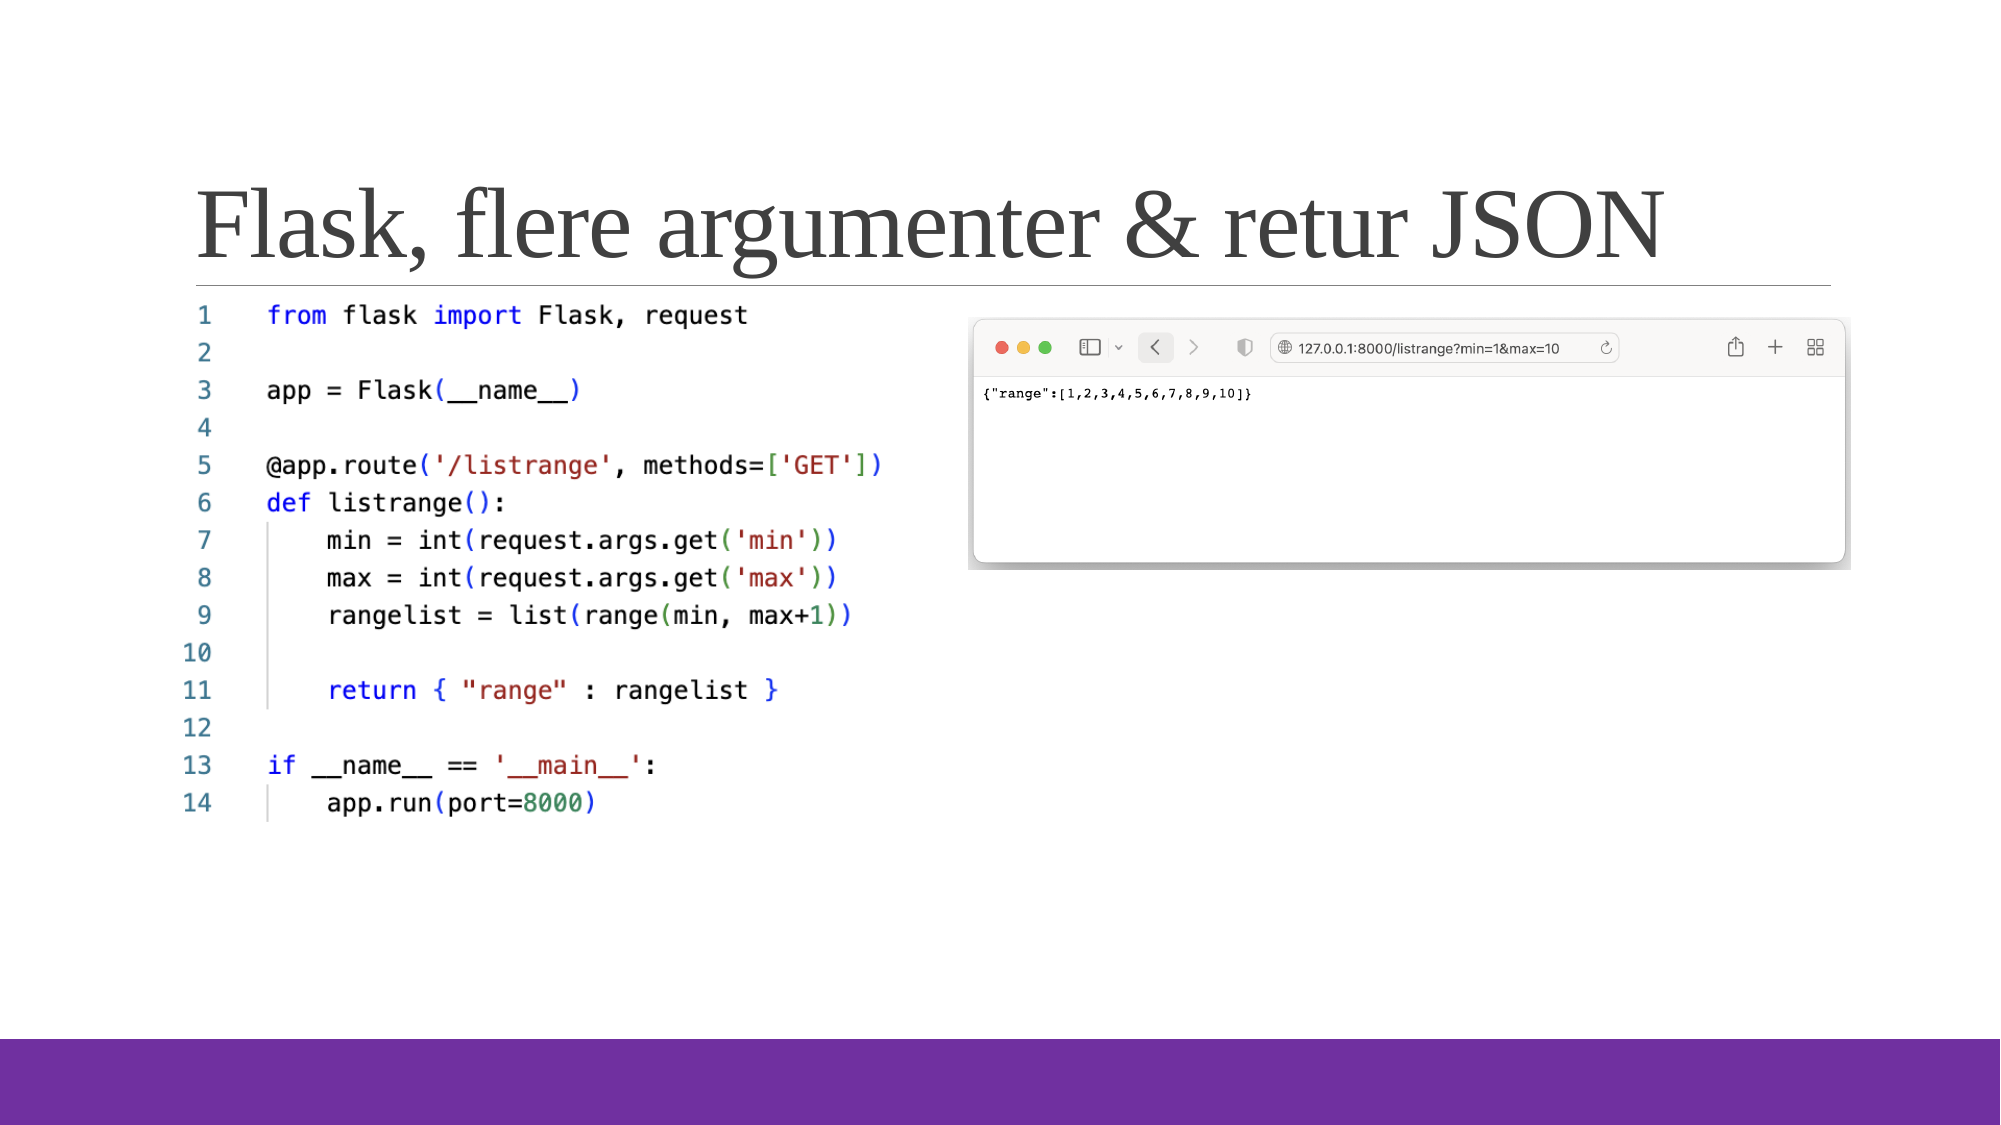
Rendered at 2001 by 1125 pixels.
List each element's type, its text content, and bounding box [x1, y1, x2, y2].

picture [158, 300, 910, 825]
picture [967, 316, 1851, 570]
title Flask, flere argumenter & retur JSON [180, 47, 1830, 285]
